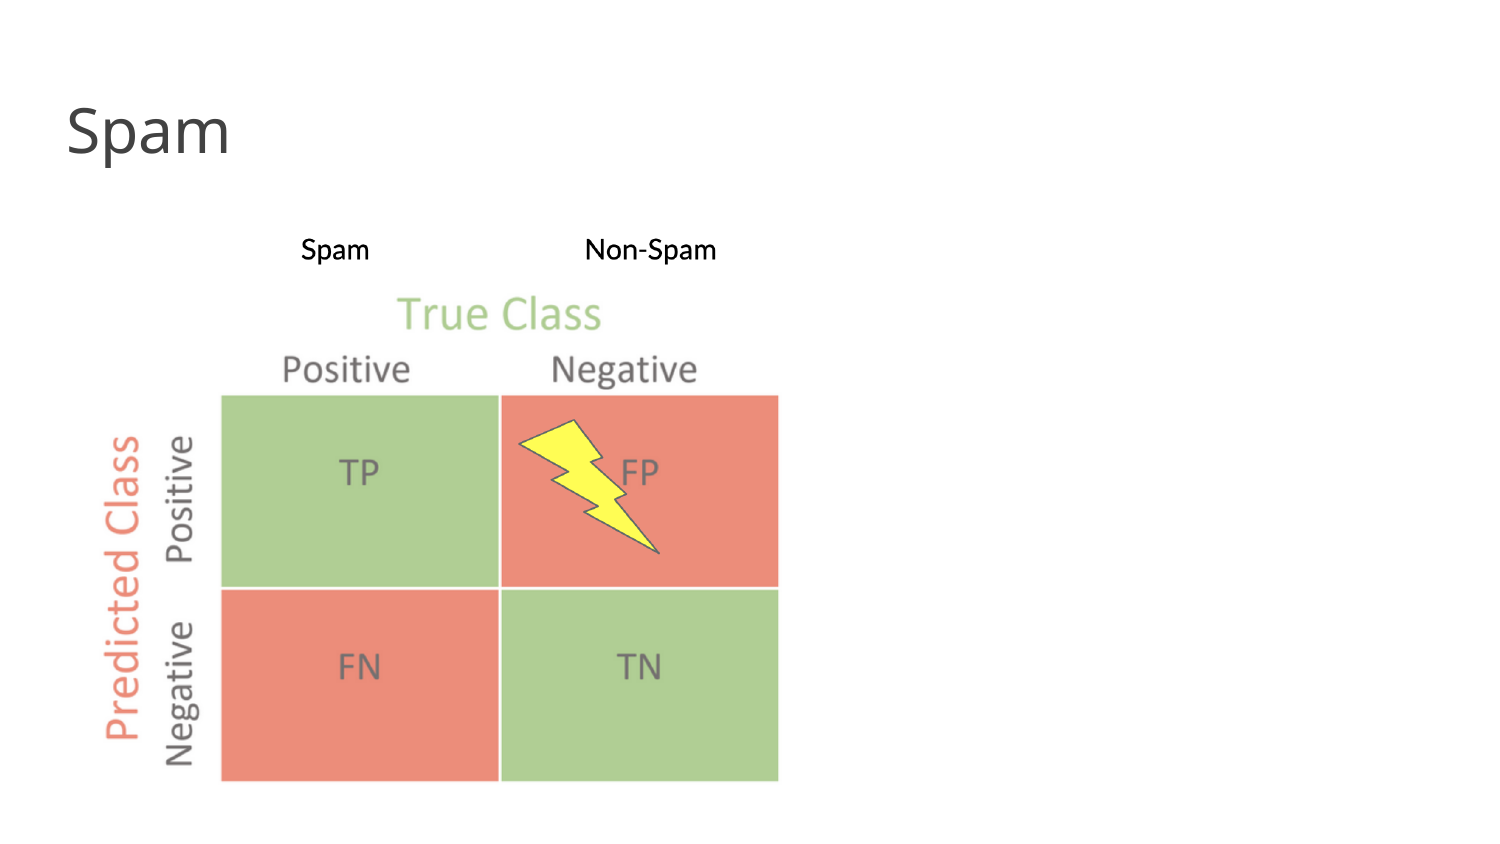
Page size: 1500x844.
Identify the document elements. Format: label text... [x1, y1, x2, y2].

title Spam [51, 61, 1449, 182]
picture [63, 201, 847, 815]
